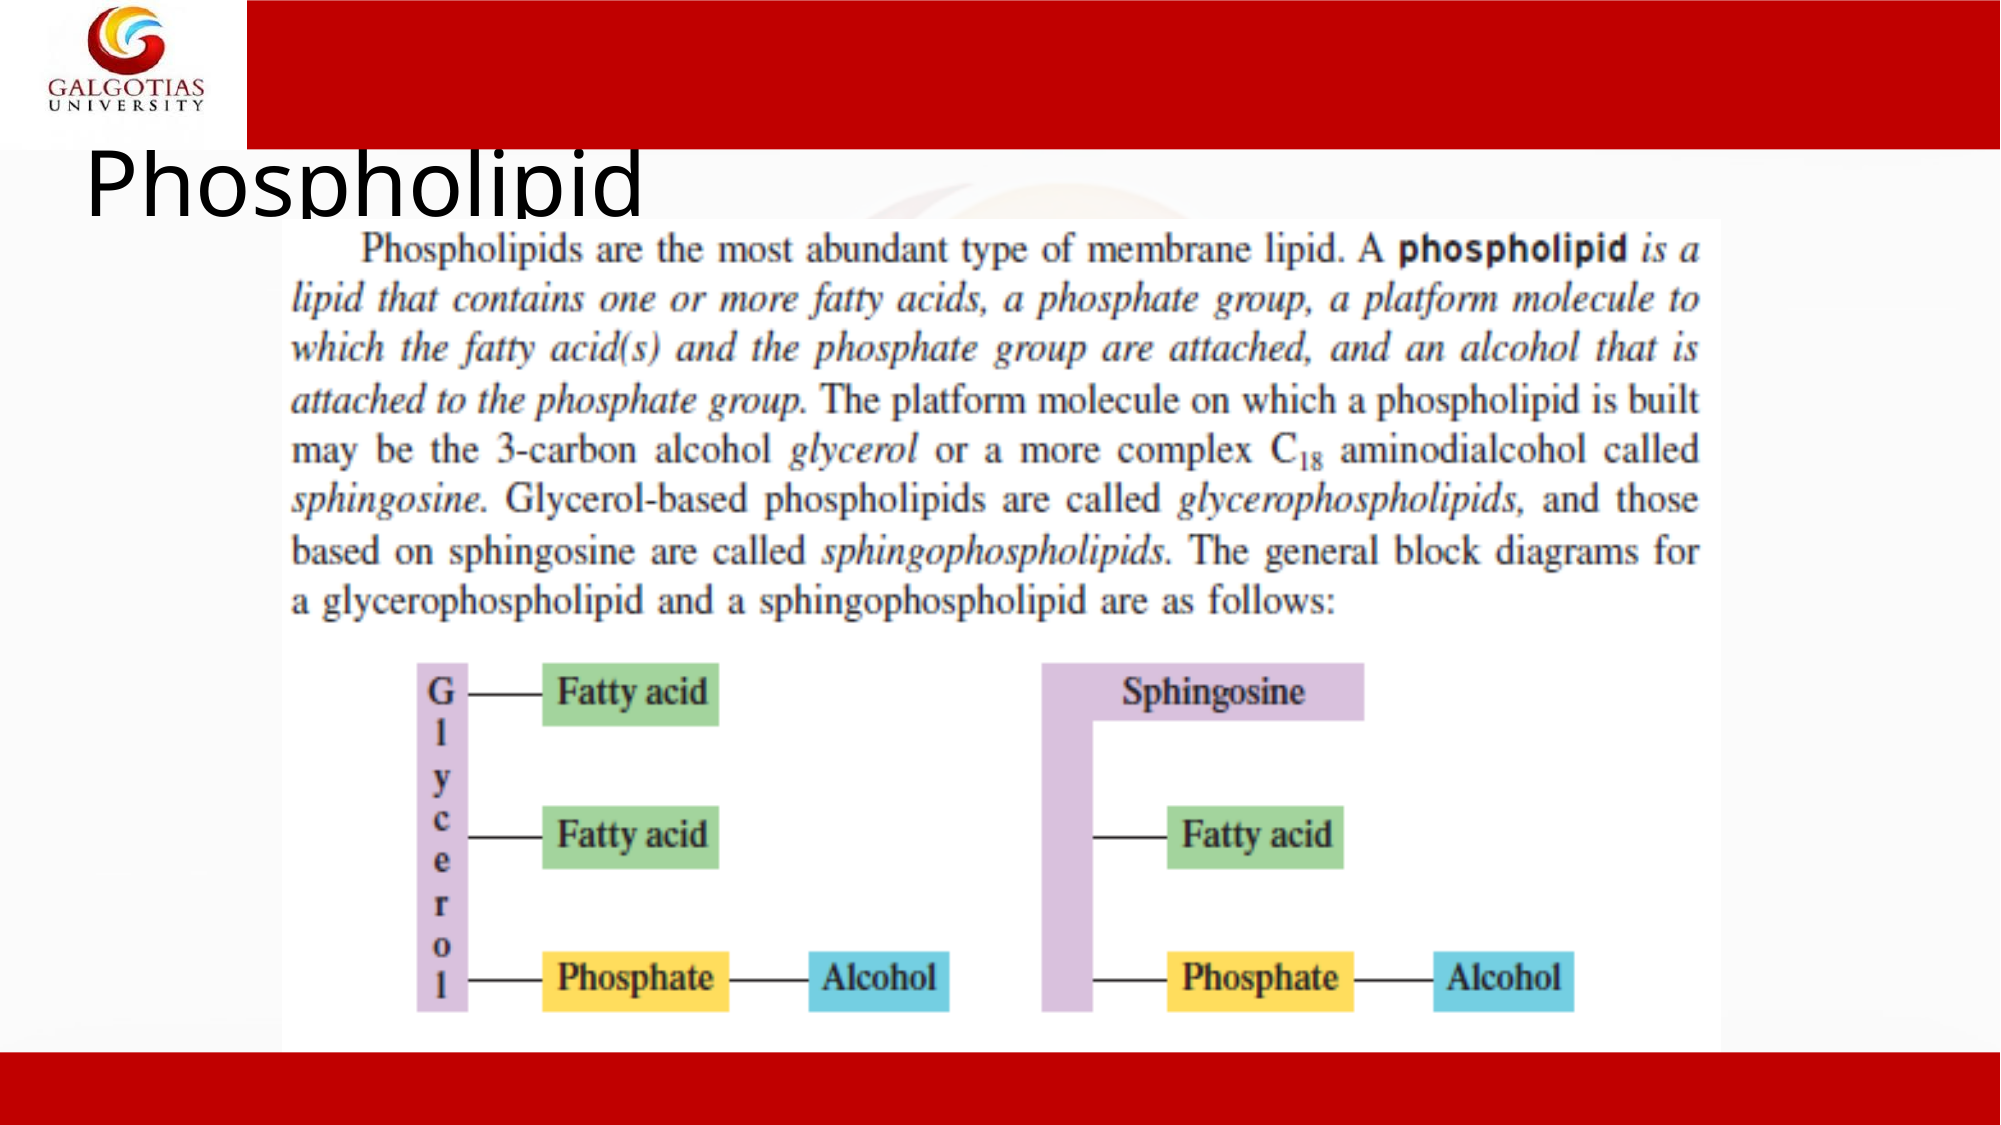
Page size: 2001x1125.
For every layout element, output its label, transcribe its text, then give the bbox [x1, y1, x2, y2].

picture [282, 219, 1721, 1098]
text_box [0, 1052, 2000, 1125]
text_box [247, 0, 2000, 150]
picture [0, 0, 247, 150]
title Phospholipid [68, 150, 1794, 296]
